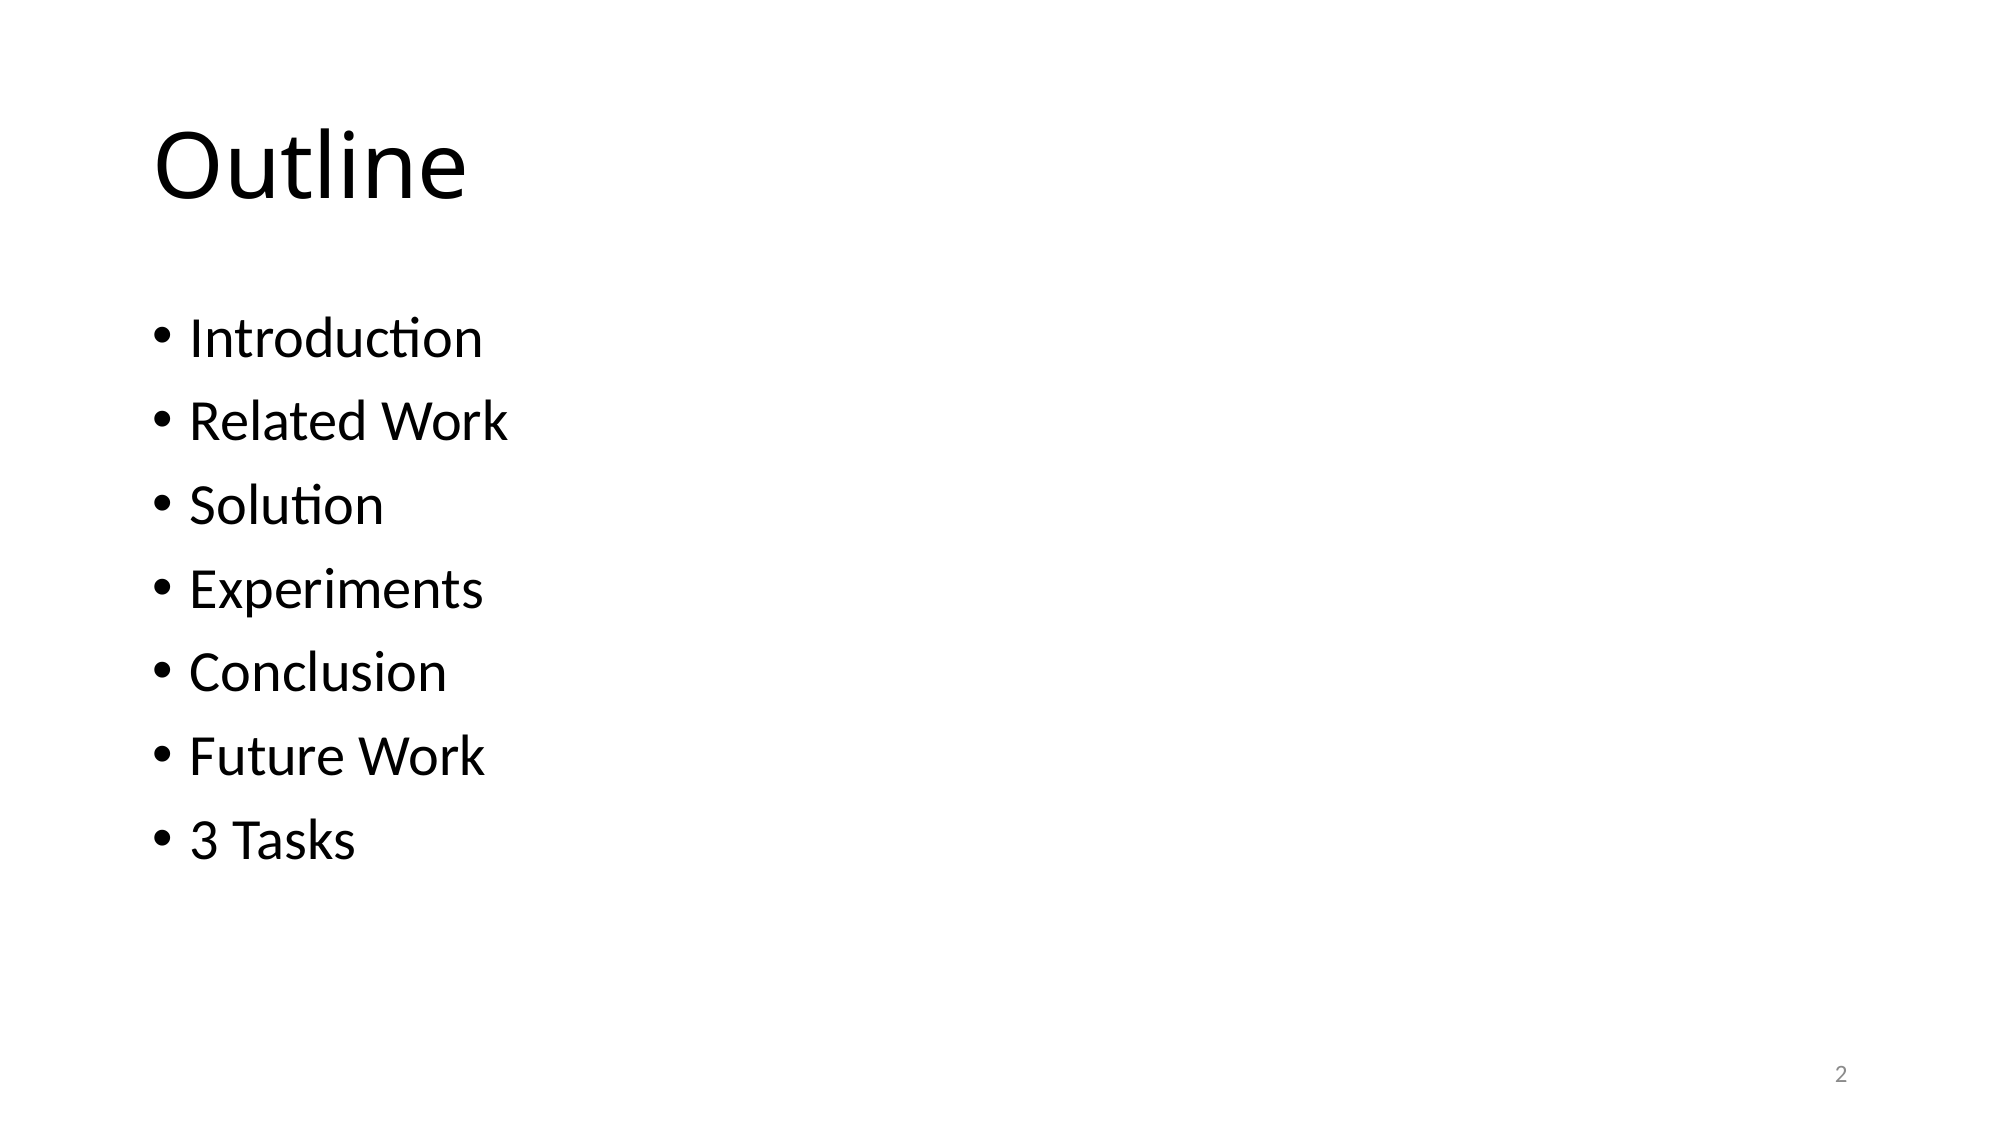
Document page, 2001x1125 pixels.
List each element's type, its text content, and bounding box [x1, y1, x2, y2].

slide_number 2 [1412, 1042, 1863, 1103]
title Outline [137, 59, 1863, 278]
list Introduction Related Work Solution Experiments Conclusion Future Work 3 Tasks [137, 299, 1863, 1014]
